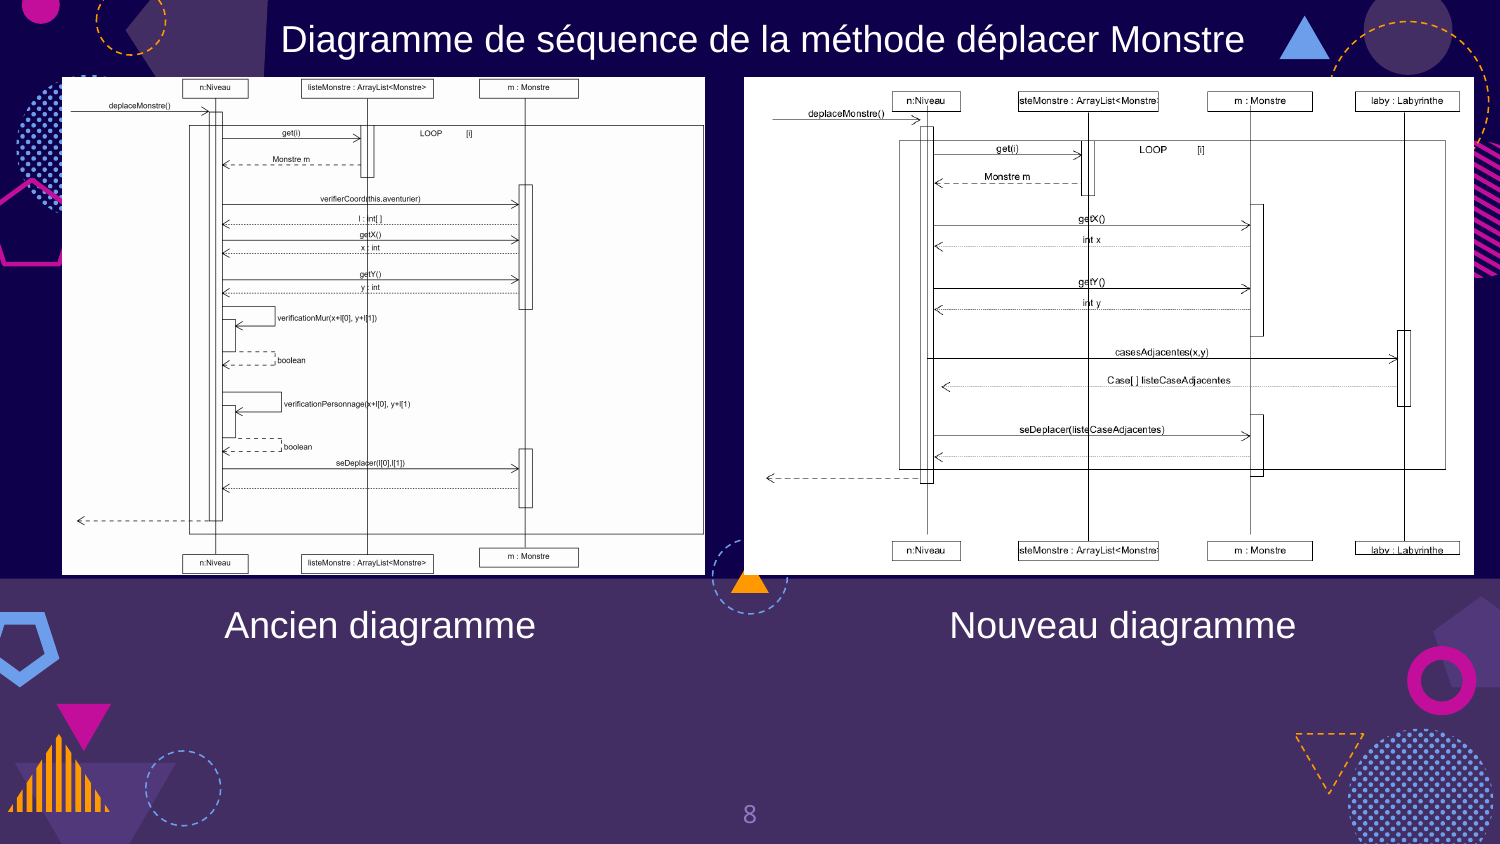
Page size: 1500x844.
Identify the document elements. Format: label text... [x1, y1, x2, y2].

text_box Ancien diagramme [209, 593, 558, 654]
picture [743, 77, 1474, 575]
text_box Diagramme de séquence de la méthode déplacer Monstre [265, 7, 1269, 68]
text_box Nouveau diagramme [934, 593, 1325, 654]
picture [62, 77, 706, 575]
text_box 8 [705, 783, 795, 844]
